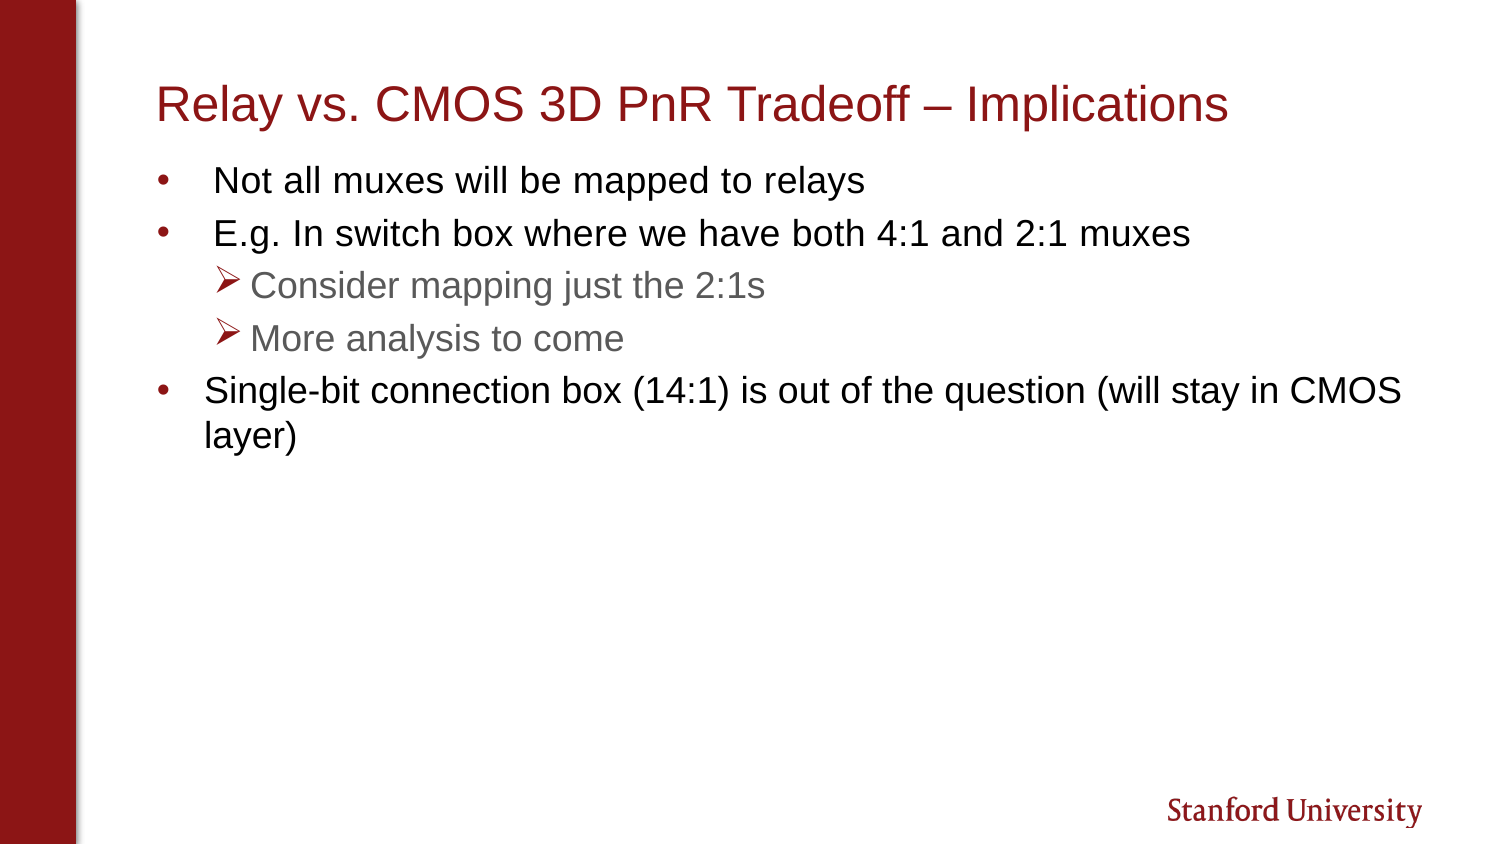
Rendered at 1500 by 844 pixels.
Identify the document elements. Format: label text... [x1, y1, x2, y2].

title Relay vs. CMOS 3D PnR Tradeoff – Implications [155, 58, 1420, 140]
list Not all muxes will be mapped to relays E.g. In switch box where we have both 4:1 and 2:1 muxes Consider mapping just the 2:1s More analysis to come Single-bit connection box (14:1) is out of the question (will stay in CMOS layer) [156, 149, 1421, 766]
